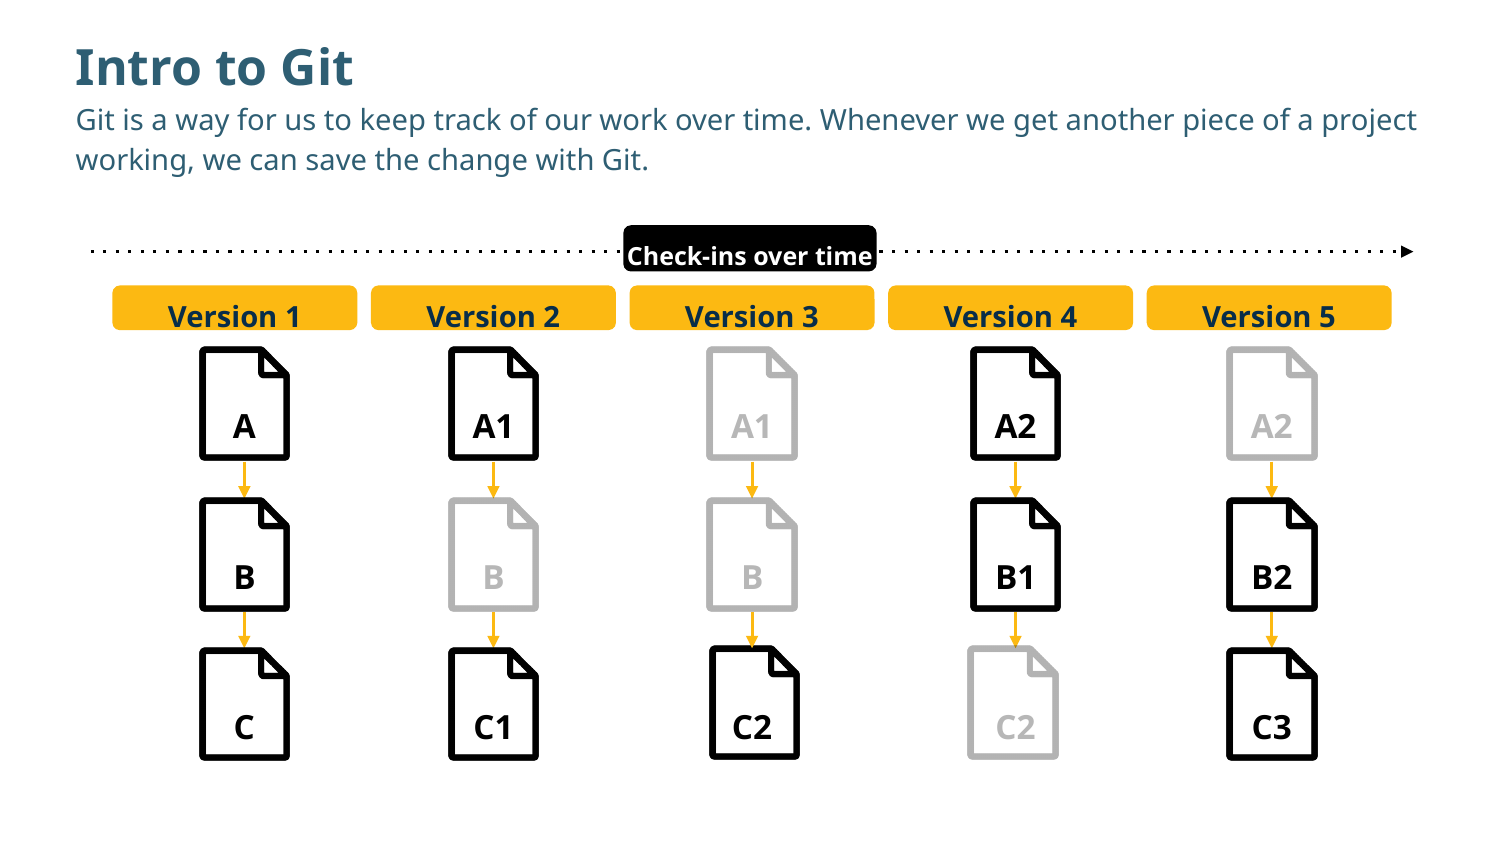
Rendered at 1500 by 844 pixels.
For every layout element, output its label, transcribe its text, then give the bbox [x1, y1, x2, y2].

picture [706, 346, 798, 461]
picture [706, 497, 798, 612]
text_box Version 3 [629, 285, 875, 331]
text_box Intro to Git Git is a way for us to keep track of our work over time. Whenever we get another piece of a project working, we can save the change with Git. [60, 20, 1461, 206]
picture [198, 497, 290, 612]
picture [969, 346, 1062, 461]
picture [1226, 346, 1318, 461]
picture [967, 645, 1059, 760]
text_box Check-ins over time [623, 260, 877, 272]
picture [447, 647, 540, 762]
picture [1226, 647, 1318, 762]
picture [198, 647, 290, 762]
text_box Version 4 [888, 285, 1134, 331]
text_box Version 2 [370, 285, 616, 331]
picture [1226, 497, 1318, 612]
picture [198, 346, 290, 461]
picture [708, 645, 801, 760]
text_box Version 5 [1146, 285, 1392, 331]
picture [447, 497, 540, 612]
picture [969, 497, 1062, 612]
picture [447, 346, 540, 461]
text_box Check-ins over time [623, 225, 877, 250]
text_box Version 1 [112, 285, 358, 331]
